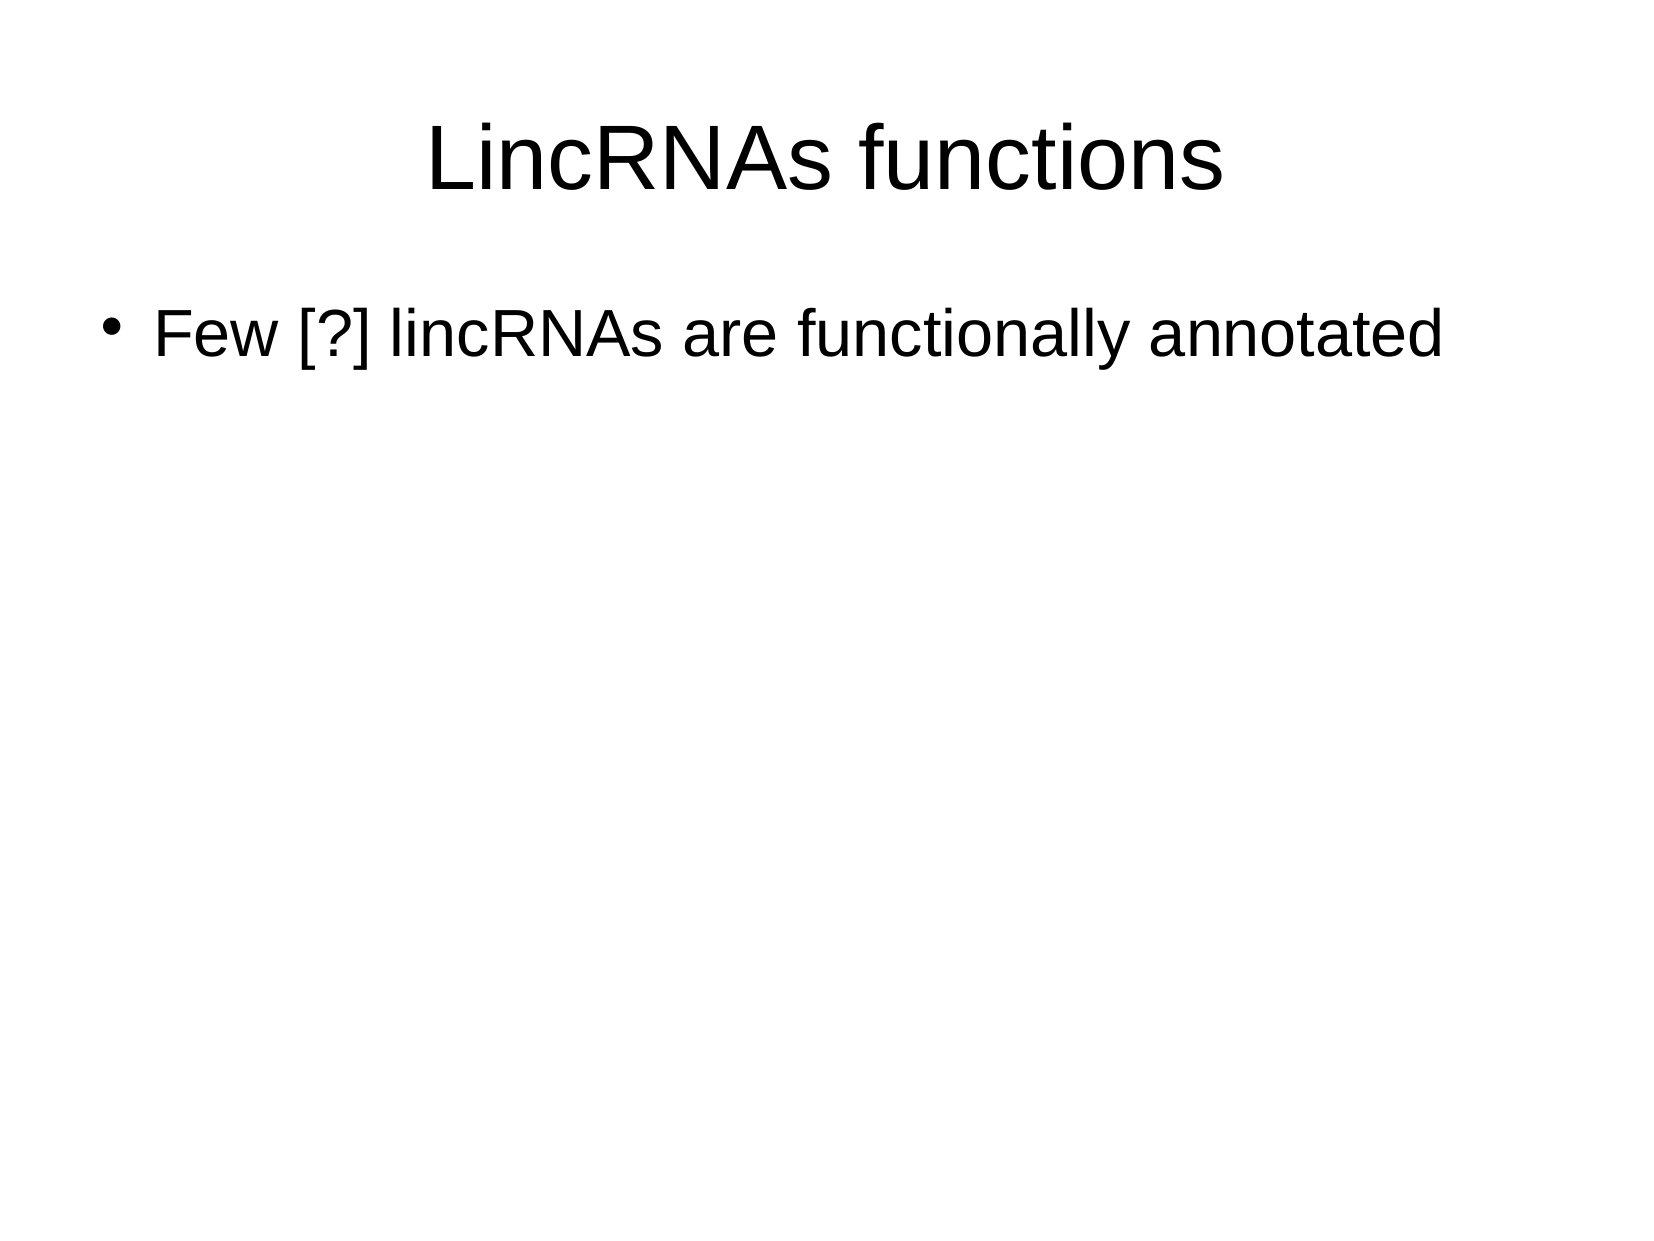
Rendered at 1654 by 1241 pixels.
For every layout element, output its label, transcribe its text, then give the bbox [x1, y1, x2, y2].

text_box Few [?] lincRNAs are functionally annotated [82, 289, 1571, 1009]
text_box LincRNAs functions [82, 49, 1571, 256]
